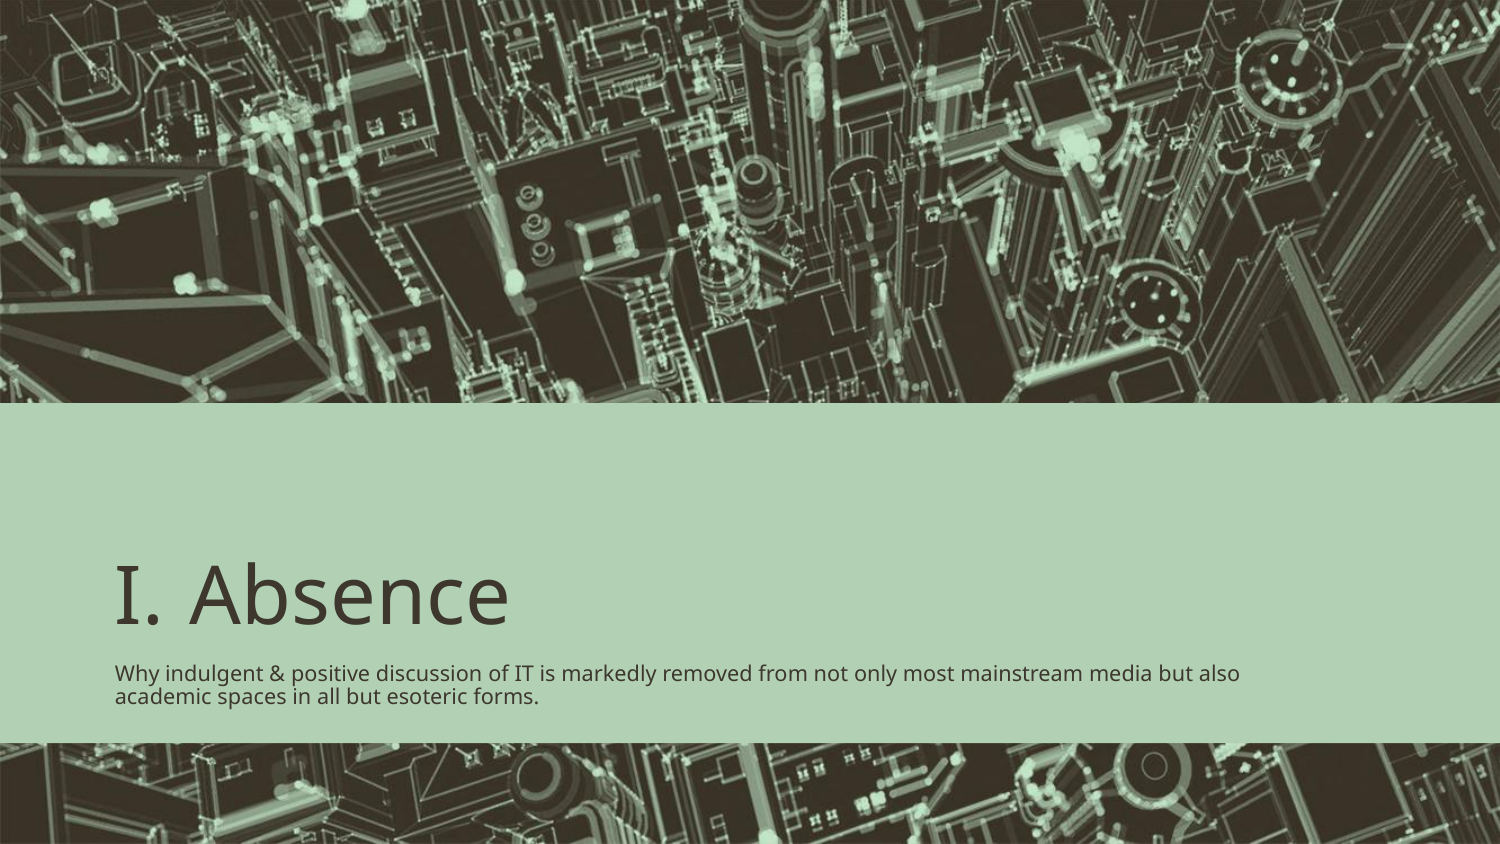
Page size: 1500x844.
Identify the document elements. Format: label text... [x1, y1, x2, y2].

list Why indulgent & positive discussion of IT is markedly removed from not only most mainstream media but also academic spaces in all but esoteric forms. [103, 656, 1285, 716]
title Absence [103, 421, 1285, 649]
picture [0, 0, 1500, 403]
picture [0, 744, 1500, 844]
